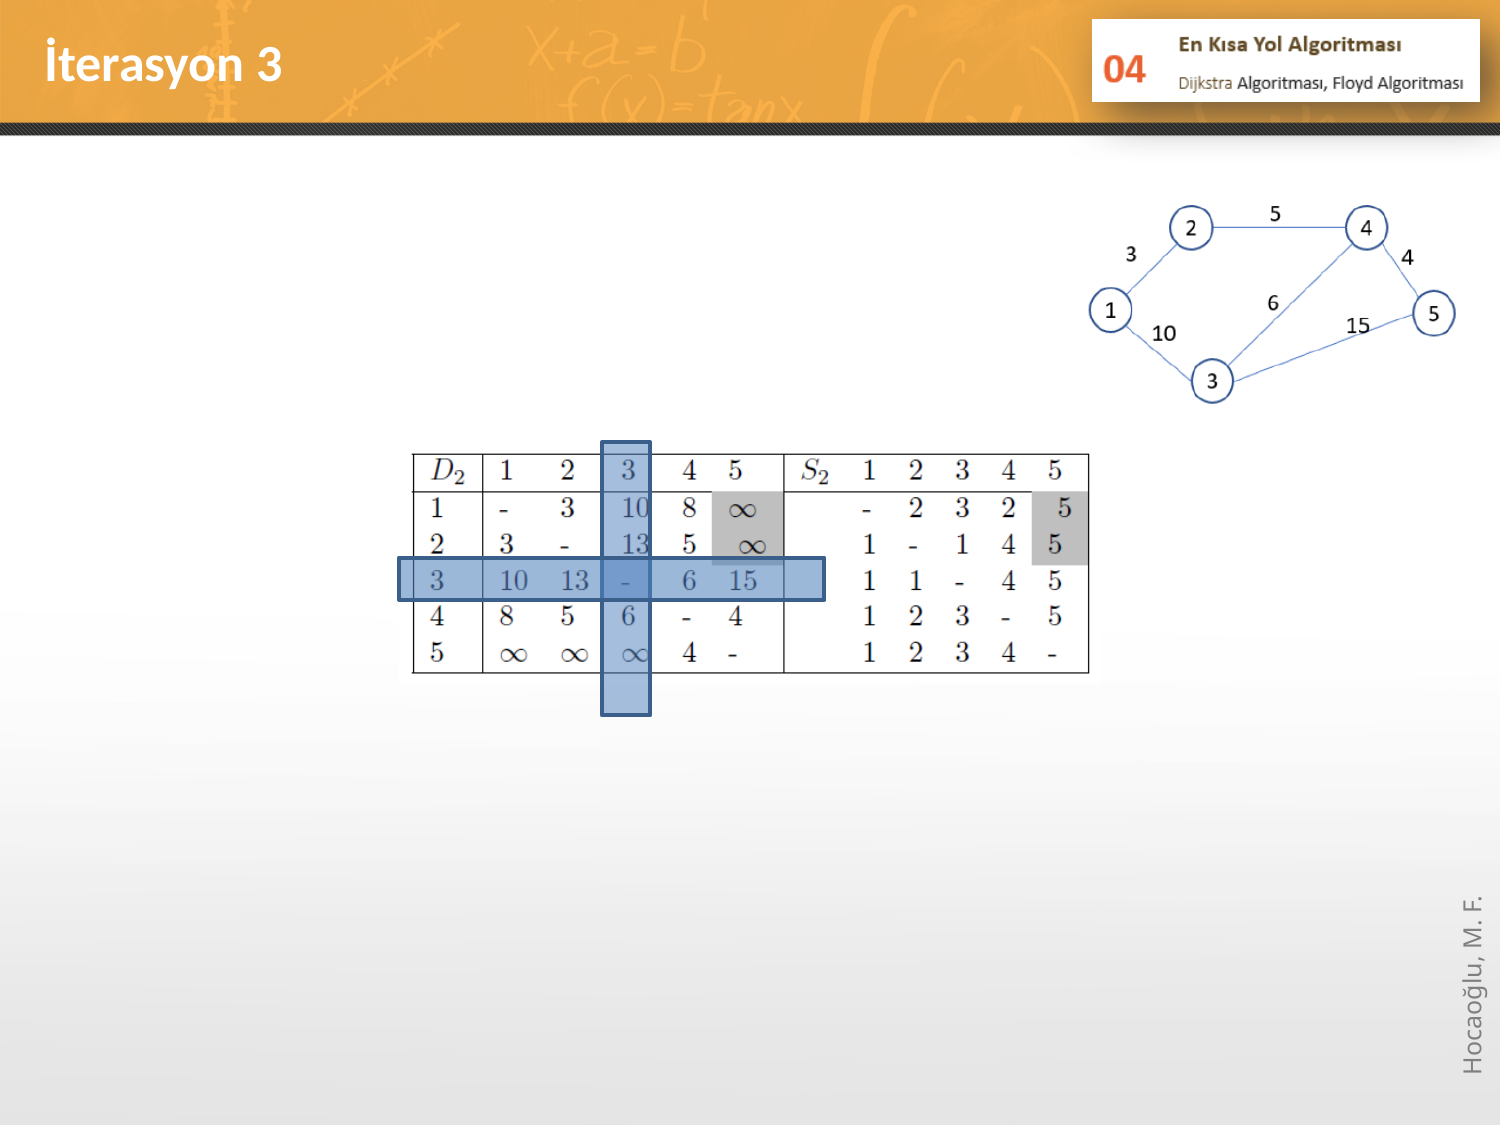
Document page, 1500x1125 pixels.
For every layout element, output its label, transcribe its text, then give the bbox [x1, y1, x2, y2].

picture [0, 0, 1500, 1125]
text_box [600, 691, 652, 717]
title İterasyon 3 [29, 0, 1287, 126]
